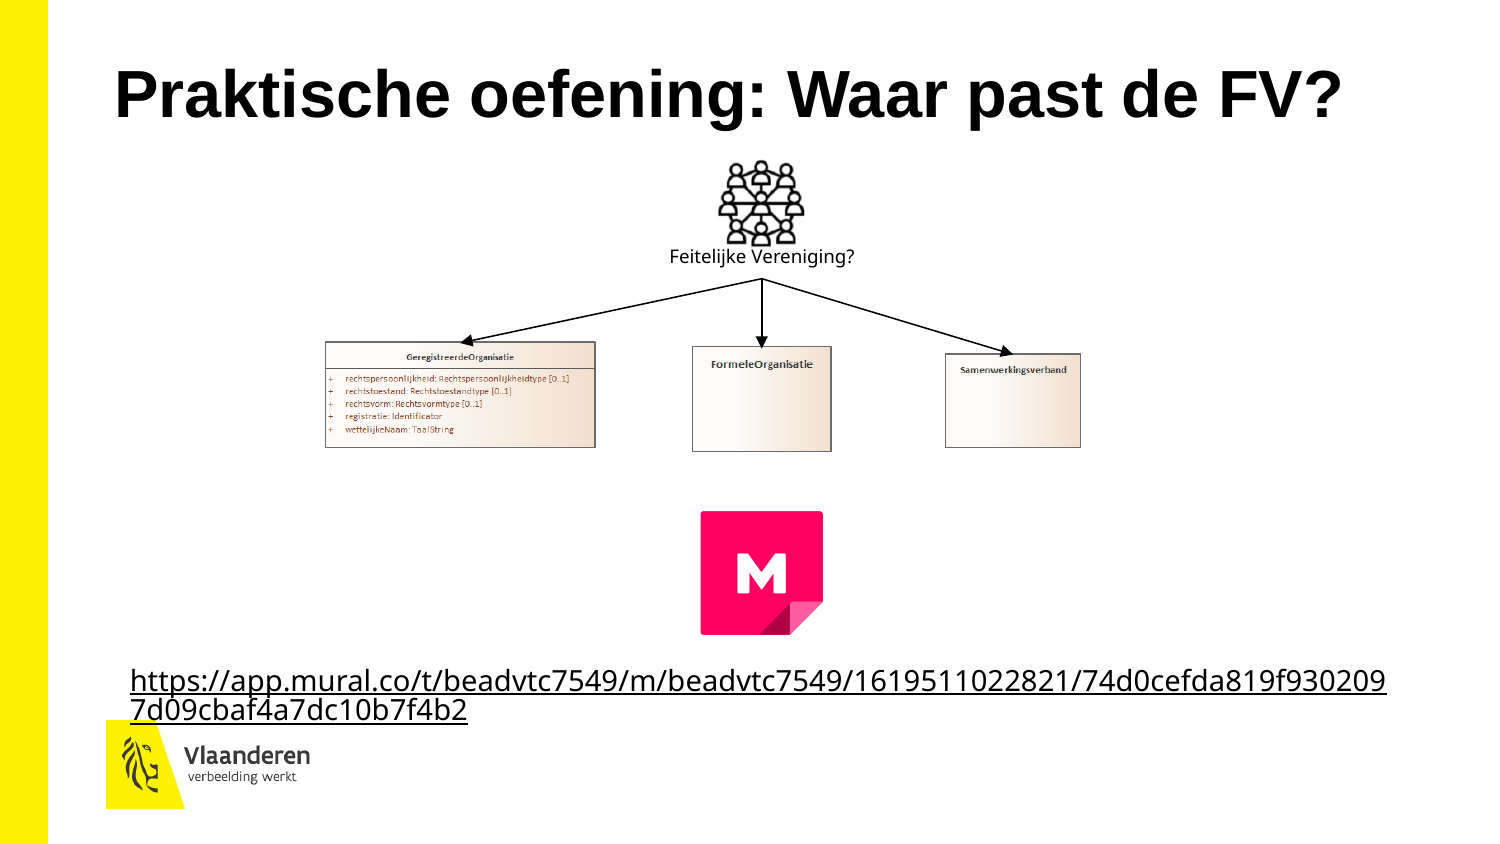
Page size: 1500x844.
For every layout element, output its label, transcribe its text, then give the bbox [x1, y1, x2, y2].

picture [700, 511, 824, 635]
text_box Feitelijke Vereniging? [653, 233, 871, 279]
picture [946, 354, 1081, 447]
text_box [459, 286, 1014, 355]
text_box Praktische oefening: Waar past de FV? [103, 44, 1397, 230]
picture [106, 720, 333, 809]
picture [692, 355, 831, 452]
picture [325, 342, 595, 447]
picture [714, 156, 809, 250]
text_box https://app.mural.co/t/beadvtc7549/m/beadvtc7549/1619511022821/74d0cefda819f9302097d09cbaf4a7dc10b7f4b2 [114, 646, 1409, 752]
